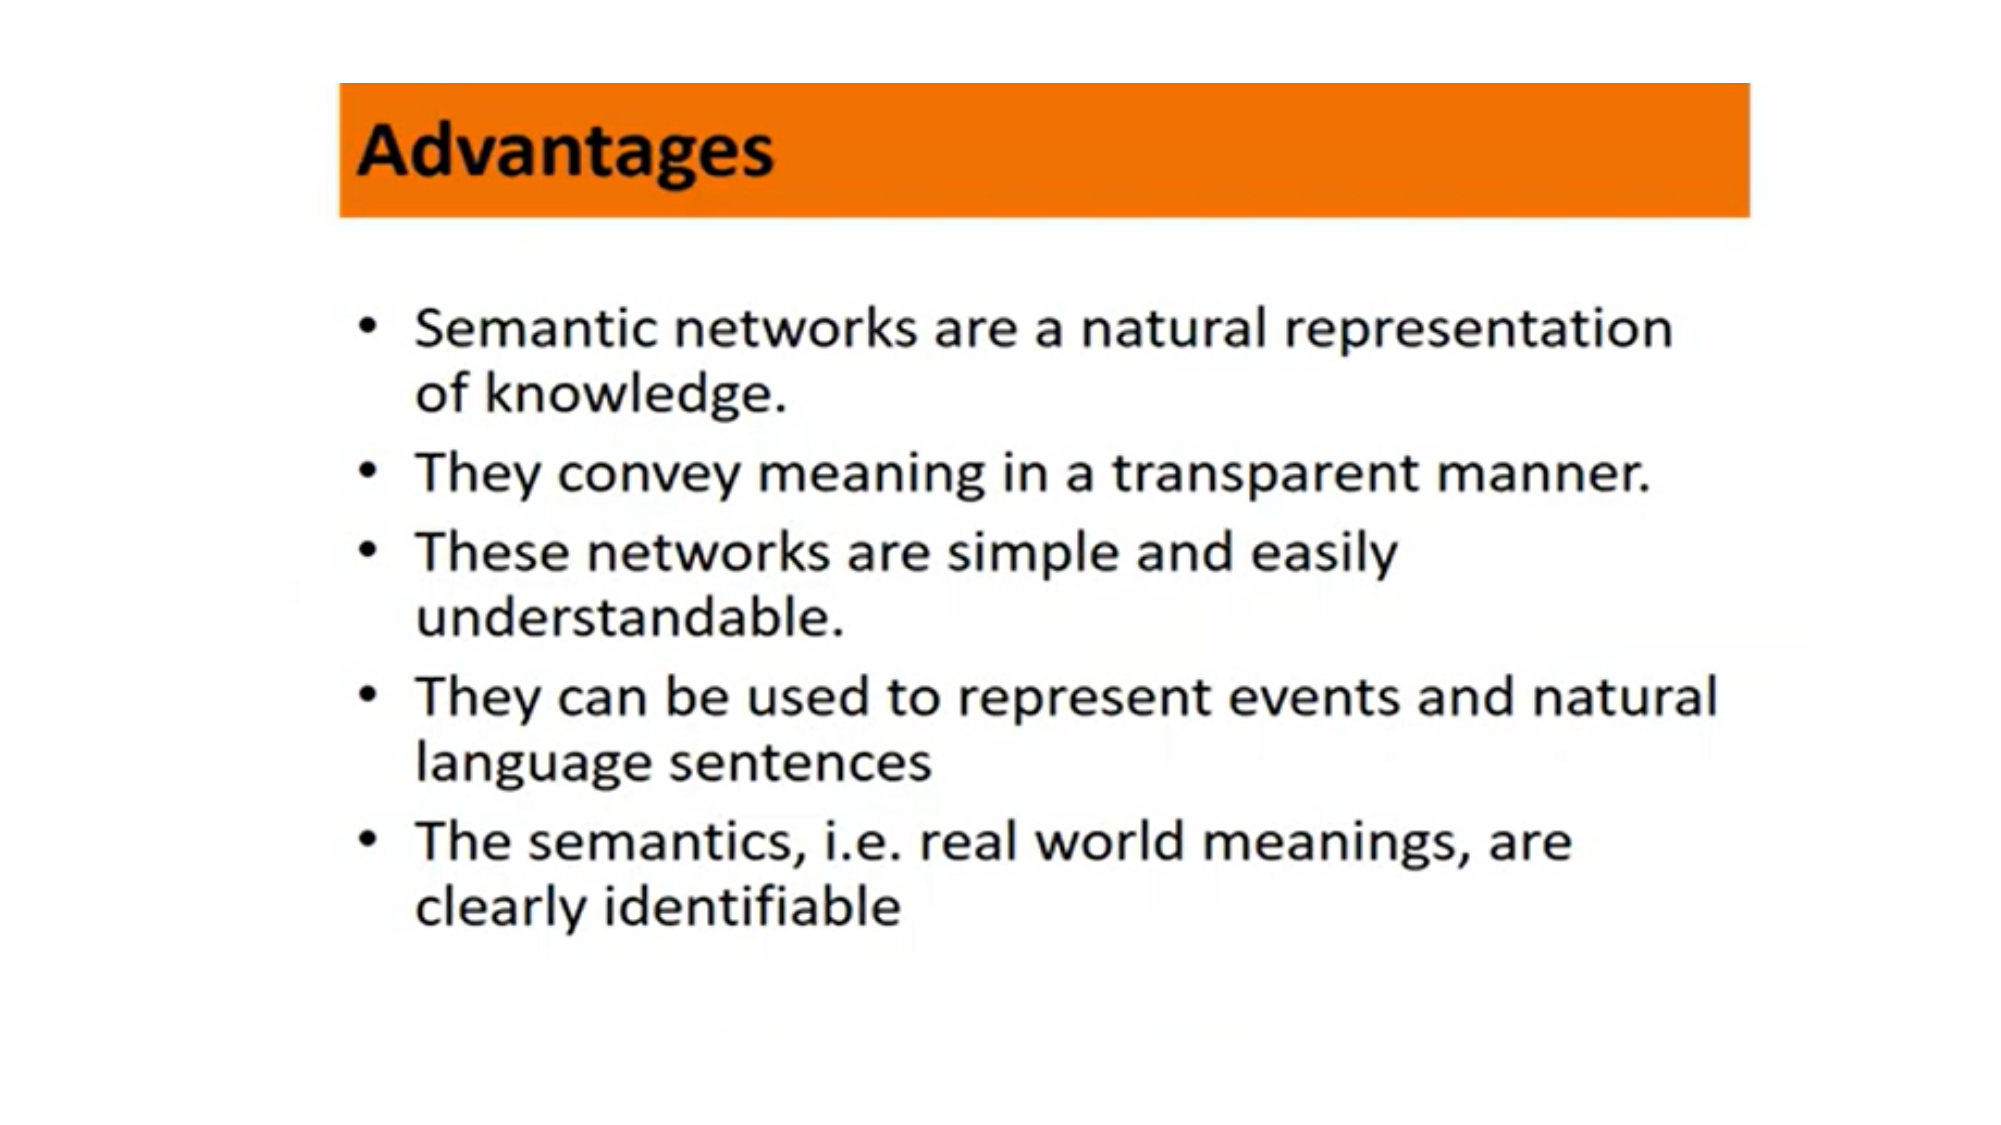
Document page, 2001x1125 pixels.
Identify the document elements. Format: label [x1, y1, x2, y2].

picture [286, 83, 1816, 1035]
